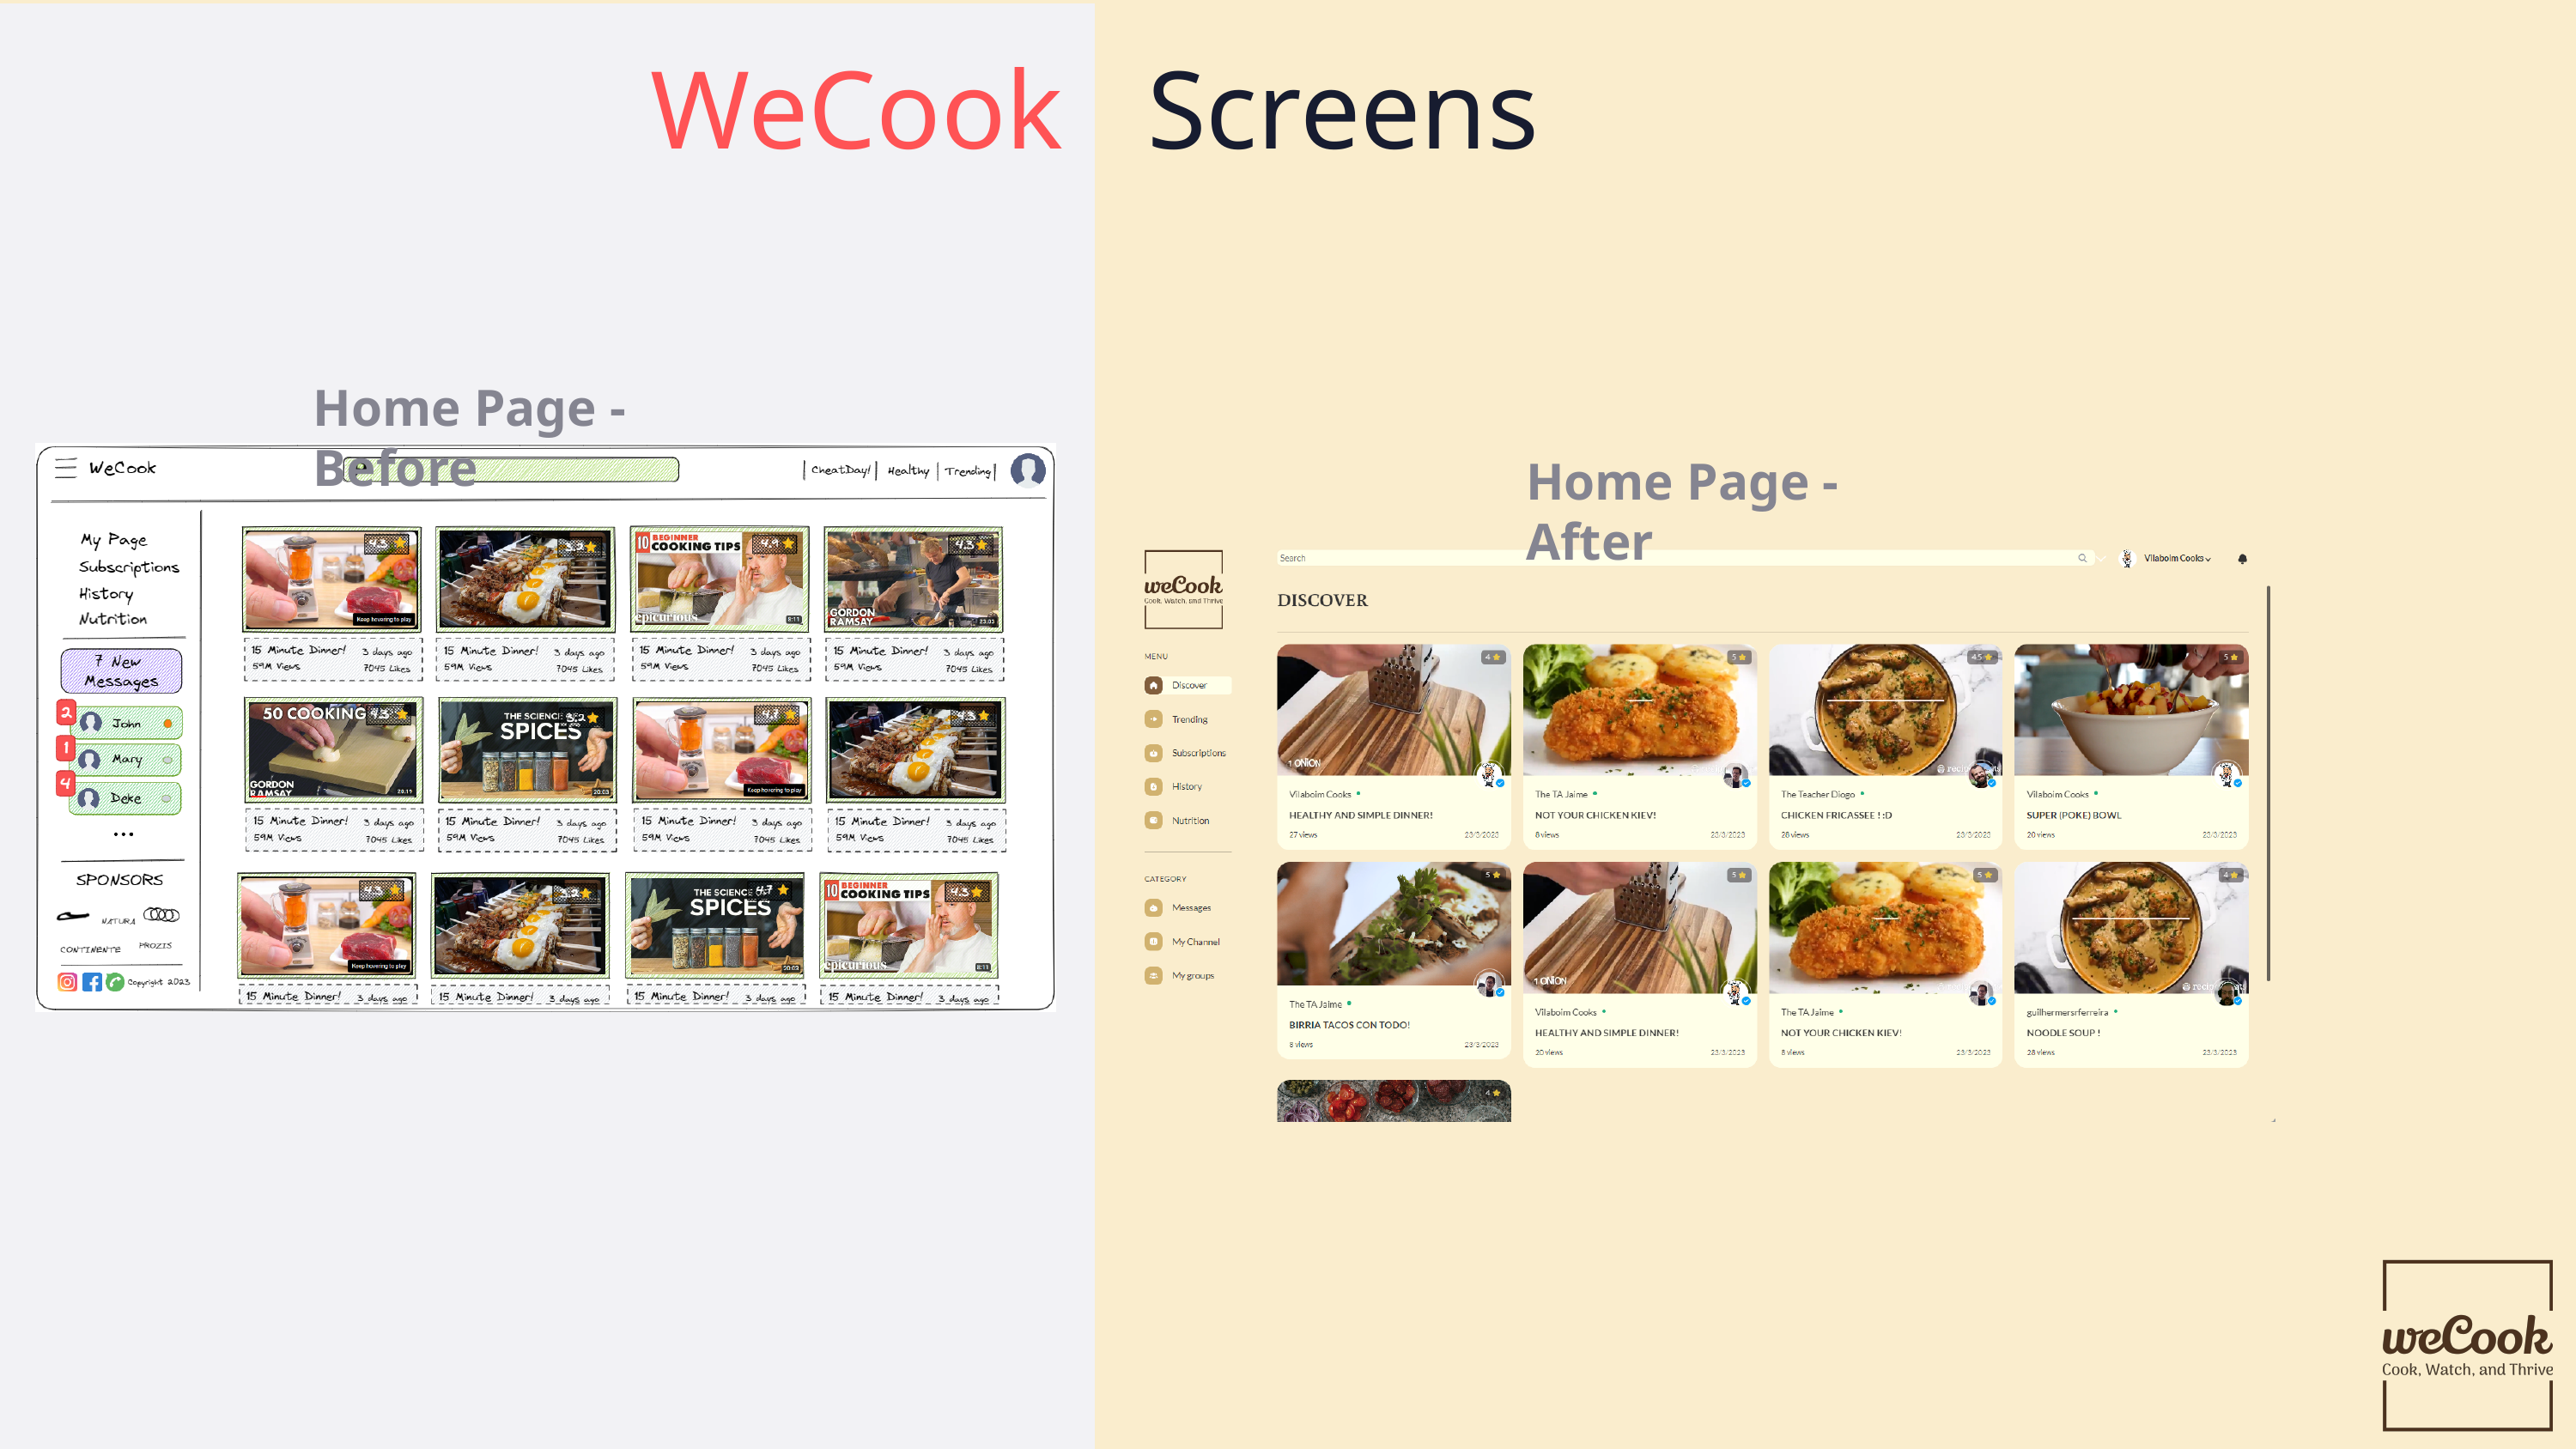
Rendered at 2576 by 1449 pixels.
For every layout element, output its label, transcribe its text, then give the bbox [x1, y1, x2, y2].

picture [1127, 542, 2275, 1122]
text_box WeCook Screens [246, 50, 1944, 446]
text_box [0, 3, 1096, 1449]
picture [35, 443, 1056, 1012]
picture [2382, 1259, 2553, 1432]
text_box Home Page - Before [300, 370, 762, 443]
text_box Home Page - After [1513, 443, 1975, 542]
